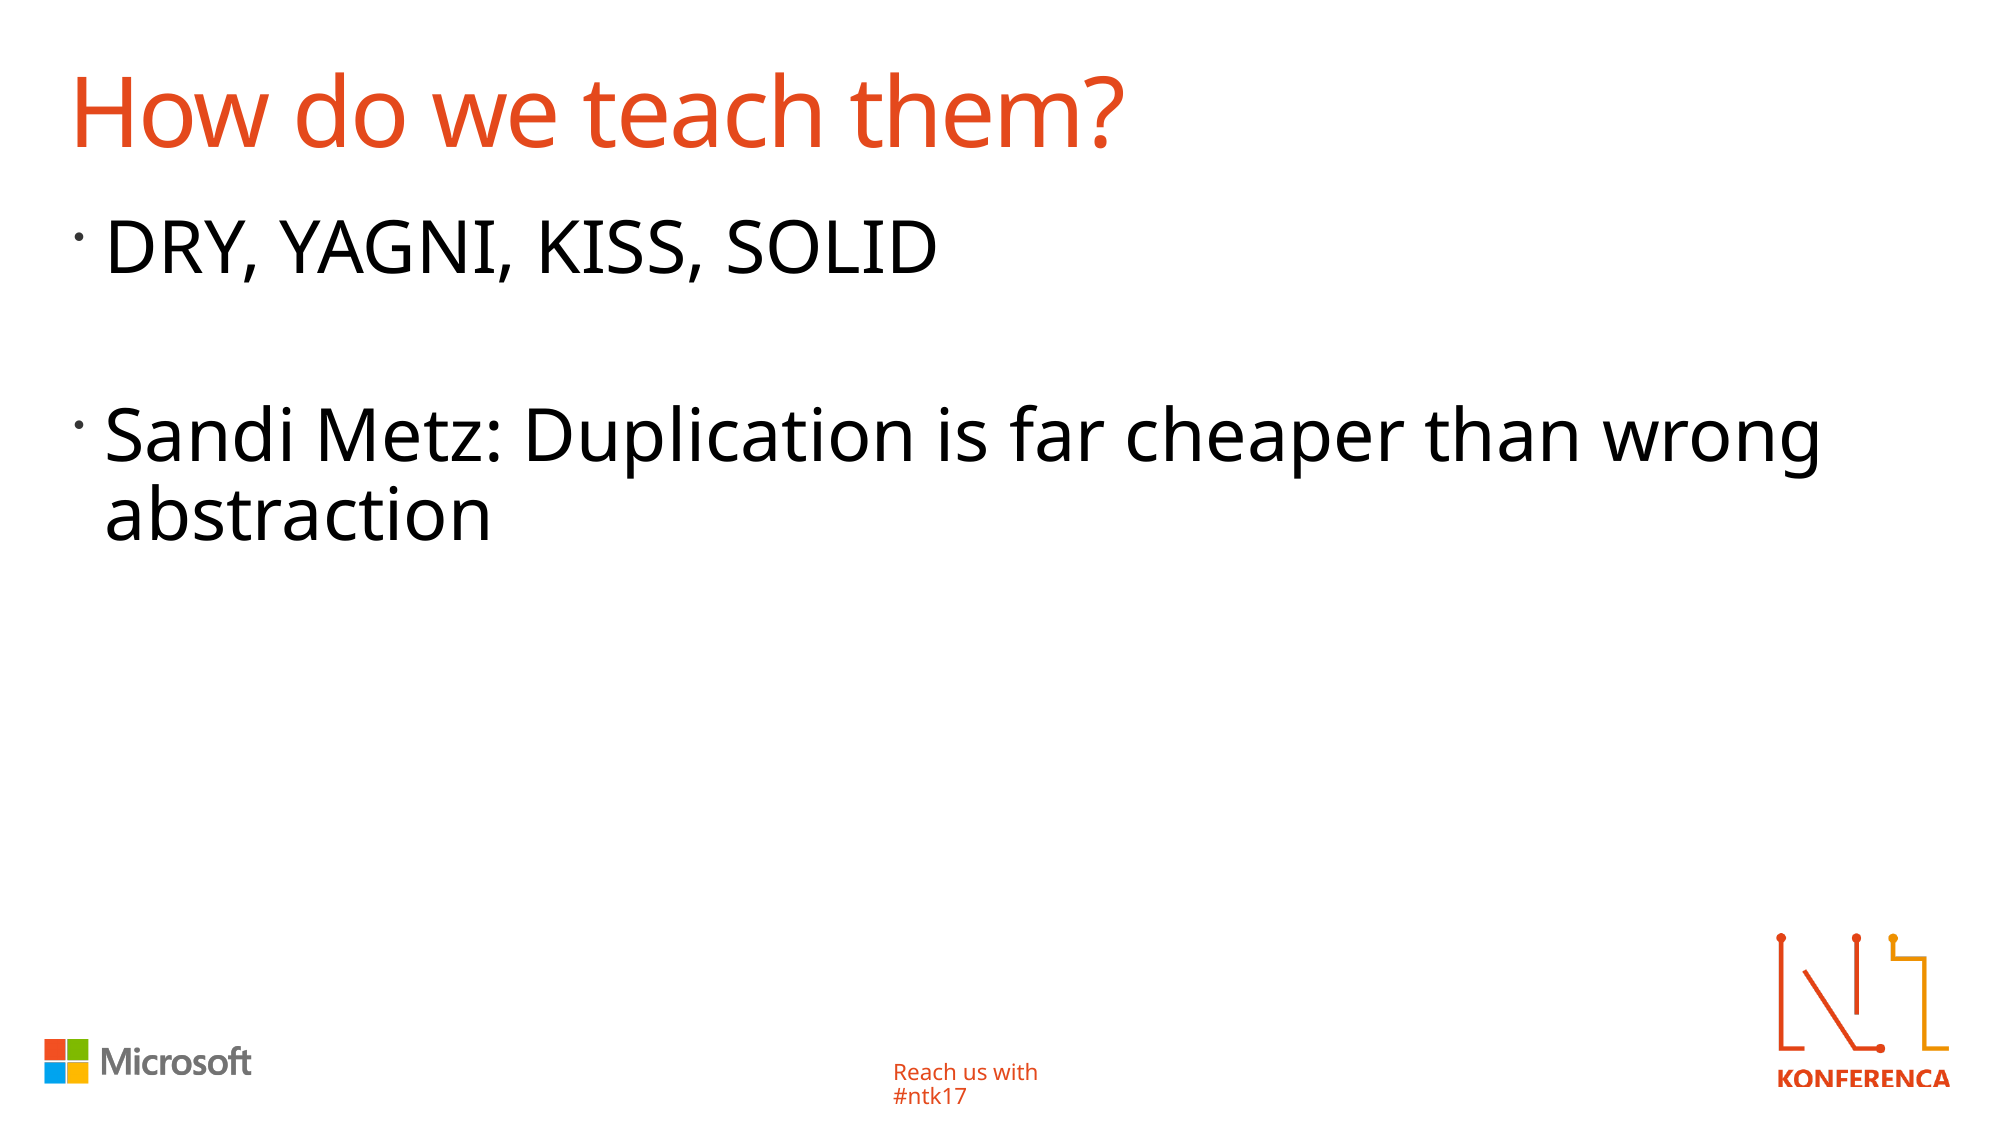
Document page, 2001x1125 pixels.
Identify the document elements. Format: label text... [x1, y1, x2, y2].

title How do we teach them? [44, 47, 1957, 194]
picture [44, 1012, 280, 1100]
list DRY, YAGNI, KISS, SOLID Sandi Metz: Duplication is far cheaper than wrong abstraction [44, 194, 1957, 567]
